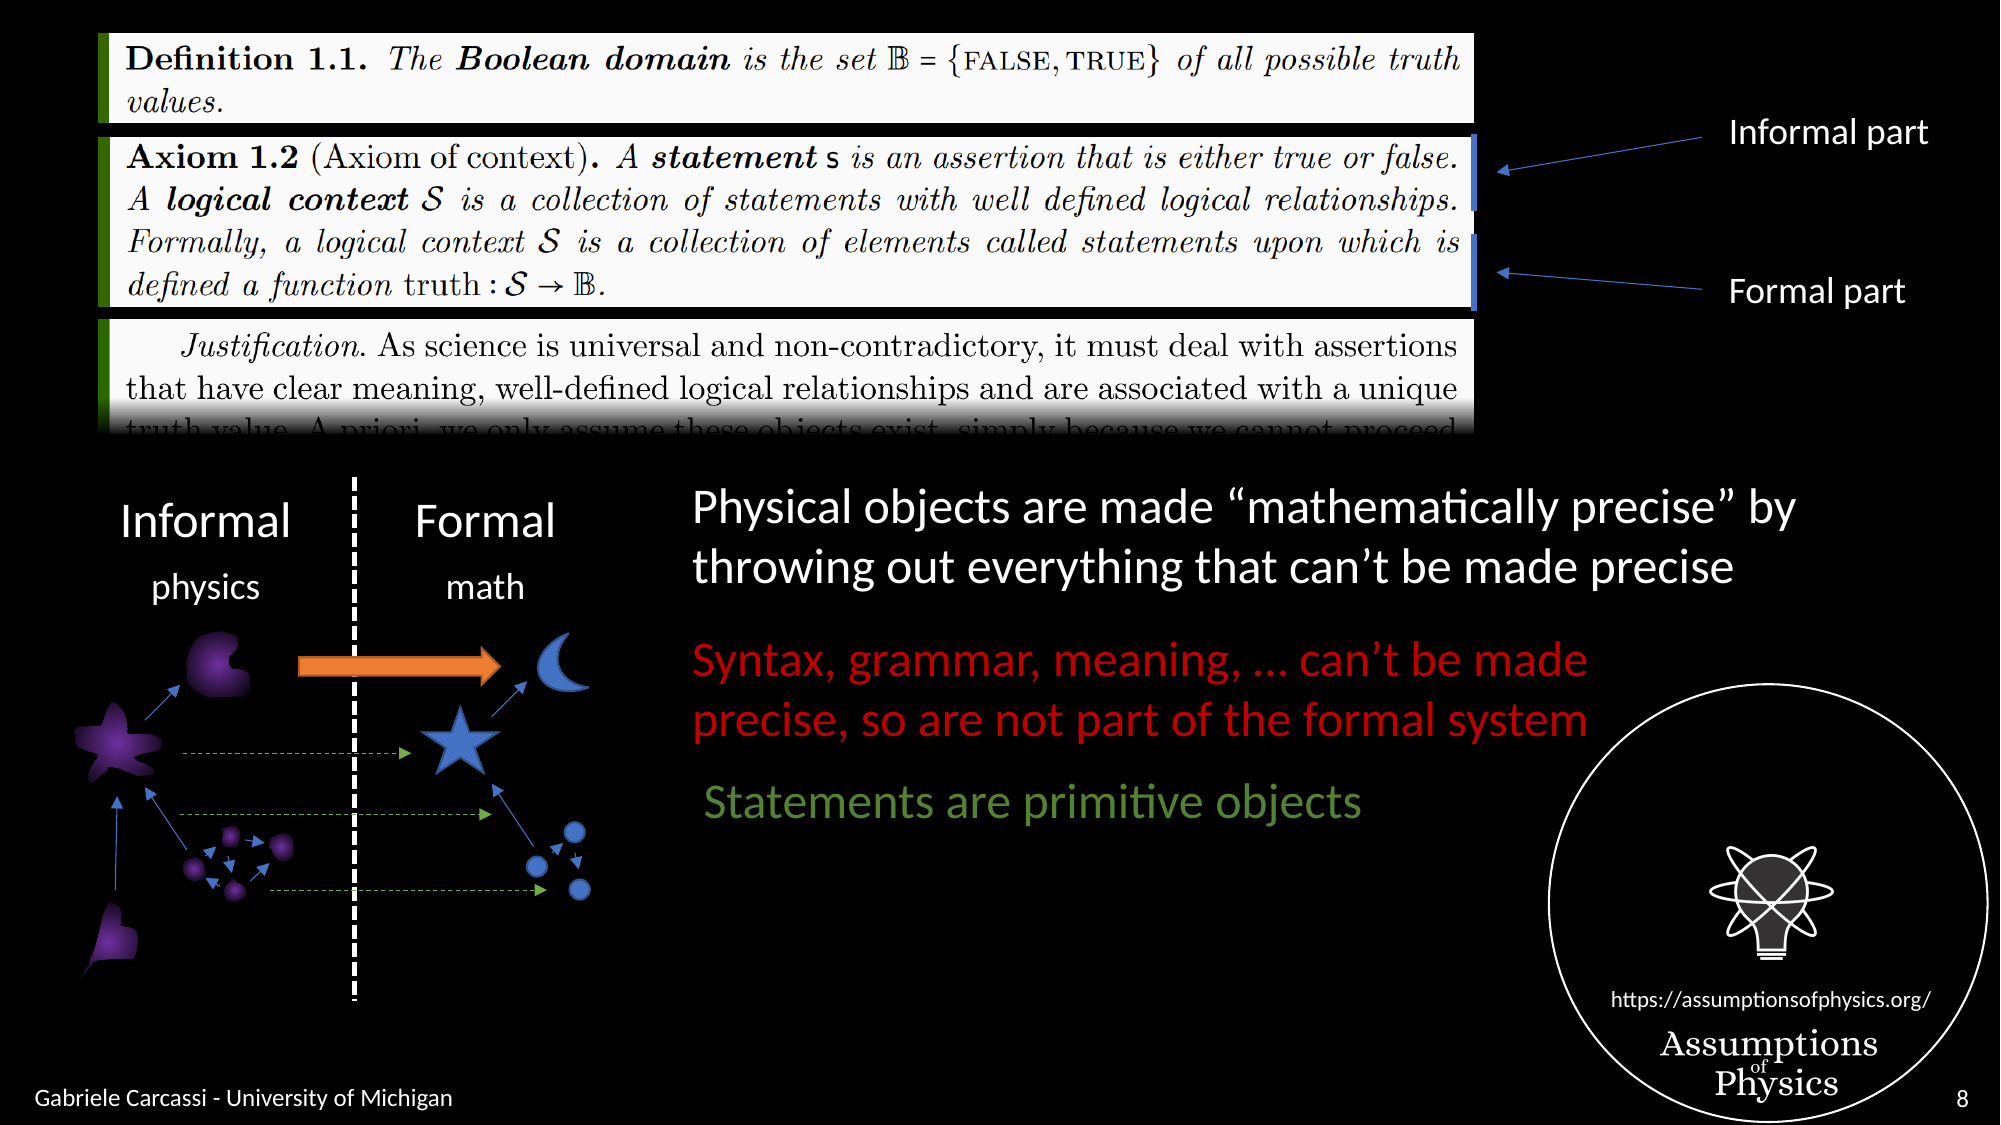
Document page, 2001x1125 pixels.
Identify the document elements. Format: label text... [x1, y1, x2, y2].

picture [1660, 1029, 1877, 1103]
picture [97, 319, 1474, 434]
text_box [1496, 272, 1702, 290]
slide_number 8 [1893, 1078, 1985, 1116]
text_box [74, 476, 590, 1002]
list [97, 137, 1474, 307]
text_box Formal part [1713, 258, 1922, 319]
text_box Syntax, grammar, meaning, … can’t be made precise, so are not part of the formal system [677, 618, 1669, 754]
text_box Informal part [1714, 99, 1945, 160]
text_box Physical objects are made “mathematically precise” by throwing out everything that can’t be made precise [677, 466, 1970, 602]
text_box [1496, 137, 1702, 173]
picture [1709, 846, 1834, 960]
picture [97, 33, 1474, 123]
footer Gabriele Carcassi - University of Michigan [19, 1077, 999, 1116]
